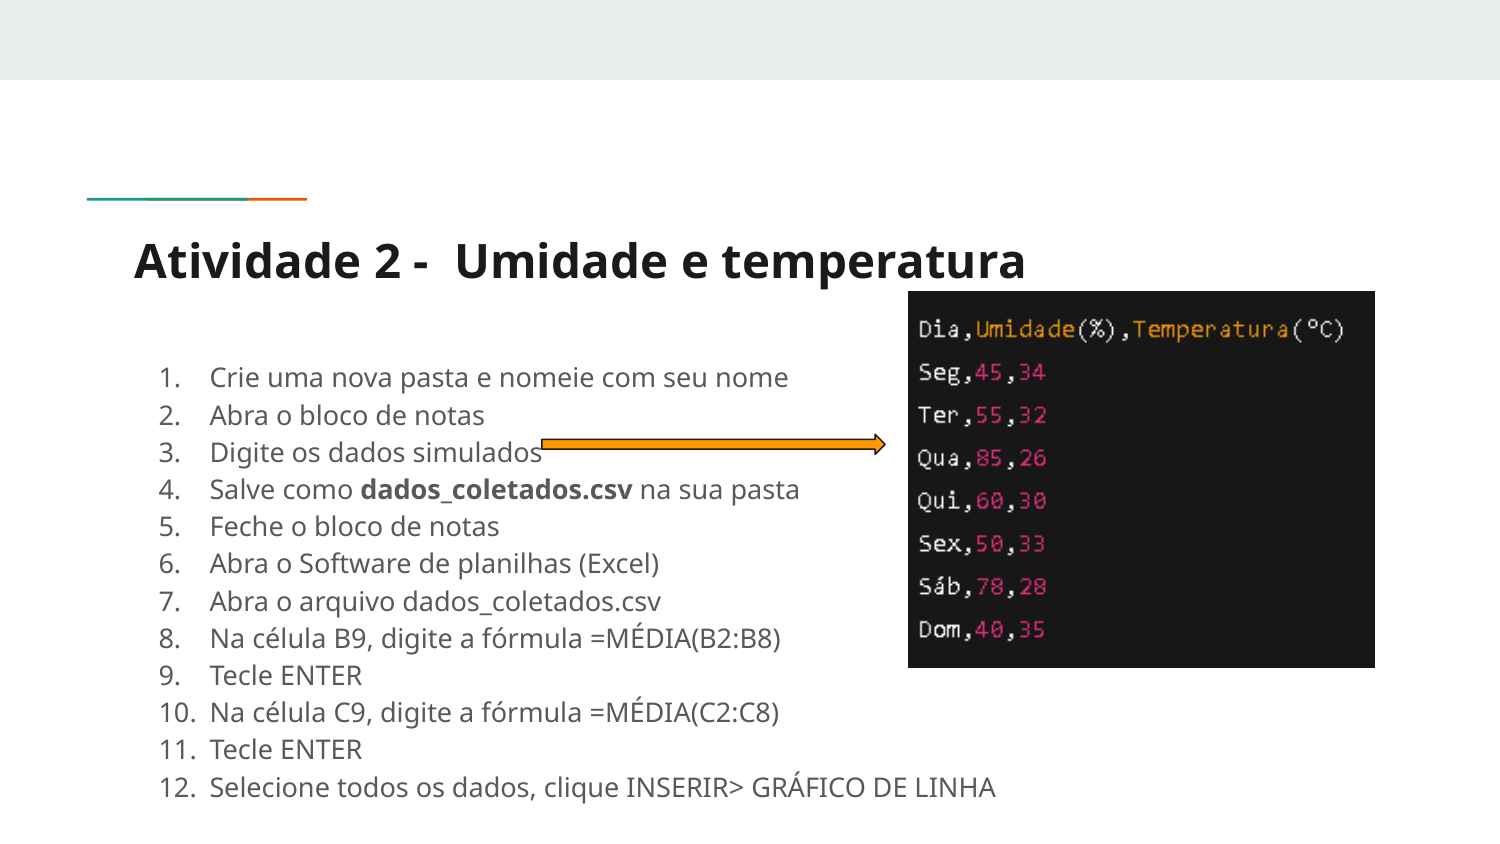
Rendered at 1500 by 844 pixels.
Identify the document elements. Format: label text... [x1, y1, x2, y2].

title Atividade 2 - Umidade e temperatura [119, 216, 1381, 305]
picture [908, 291, 1375, 669]
text_box [541, 434, 886, 455]
list Crie uma nova pasta e nomeie com seu nome Abra o bloco de notas Digite os dados simulados Salve como dados_coletados.csv na sua pasta Feche o bloco de notas Abra o Software de planilhas (Excel) Abra o arquivo dados_coletados.csv Na célula B9, digite a fórmula =MÉDIA(B2:B8) Tecle ENTER Na célula C9, digite a fórmula =MÉDIA(C2:C8) Tecle ENTER Selecione todos os dados, clique INSERIR> GRÁFICO DE LINHA [119, 341, 1381, 828]
